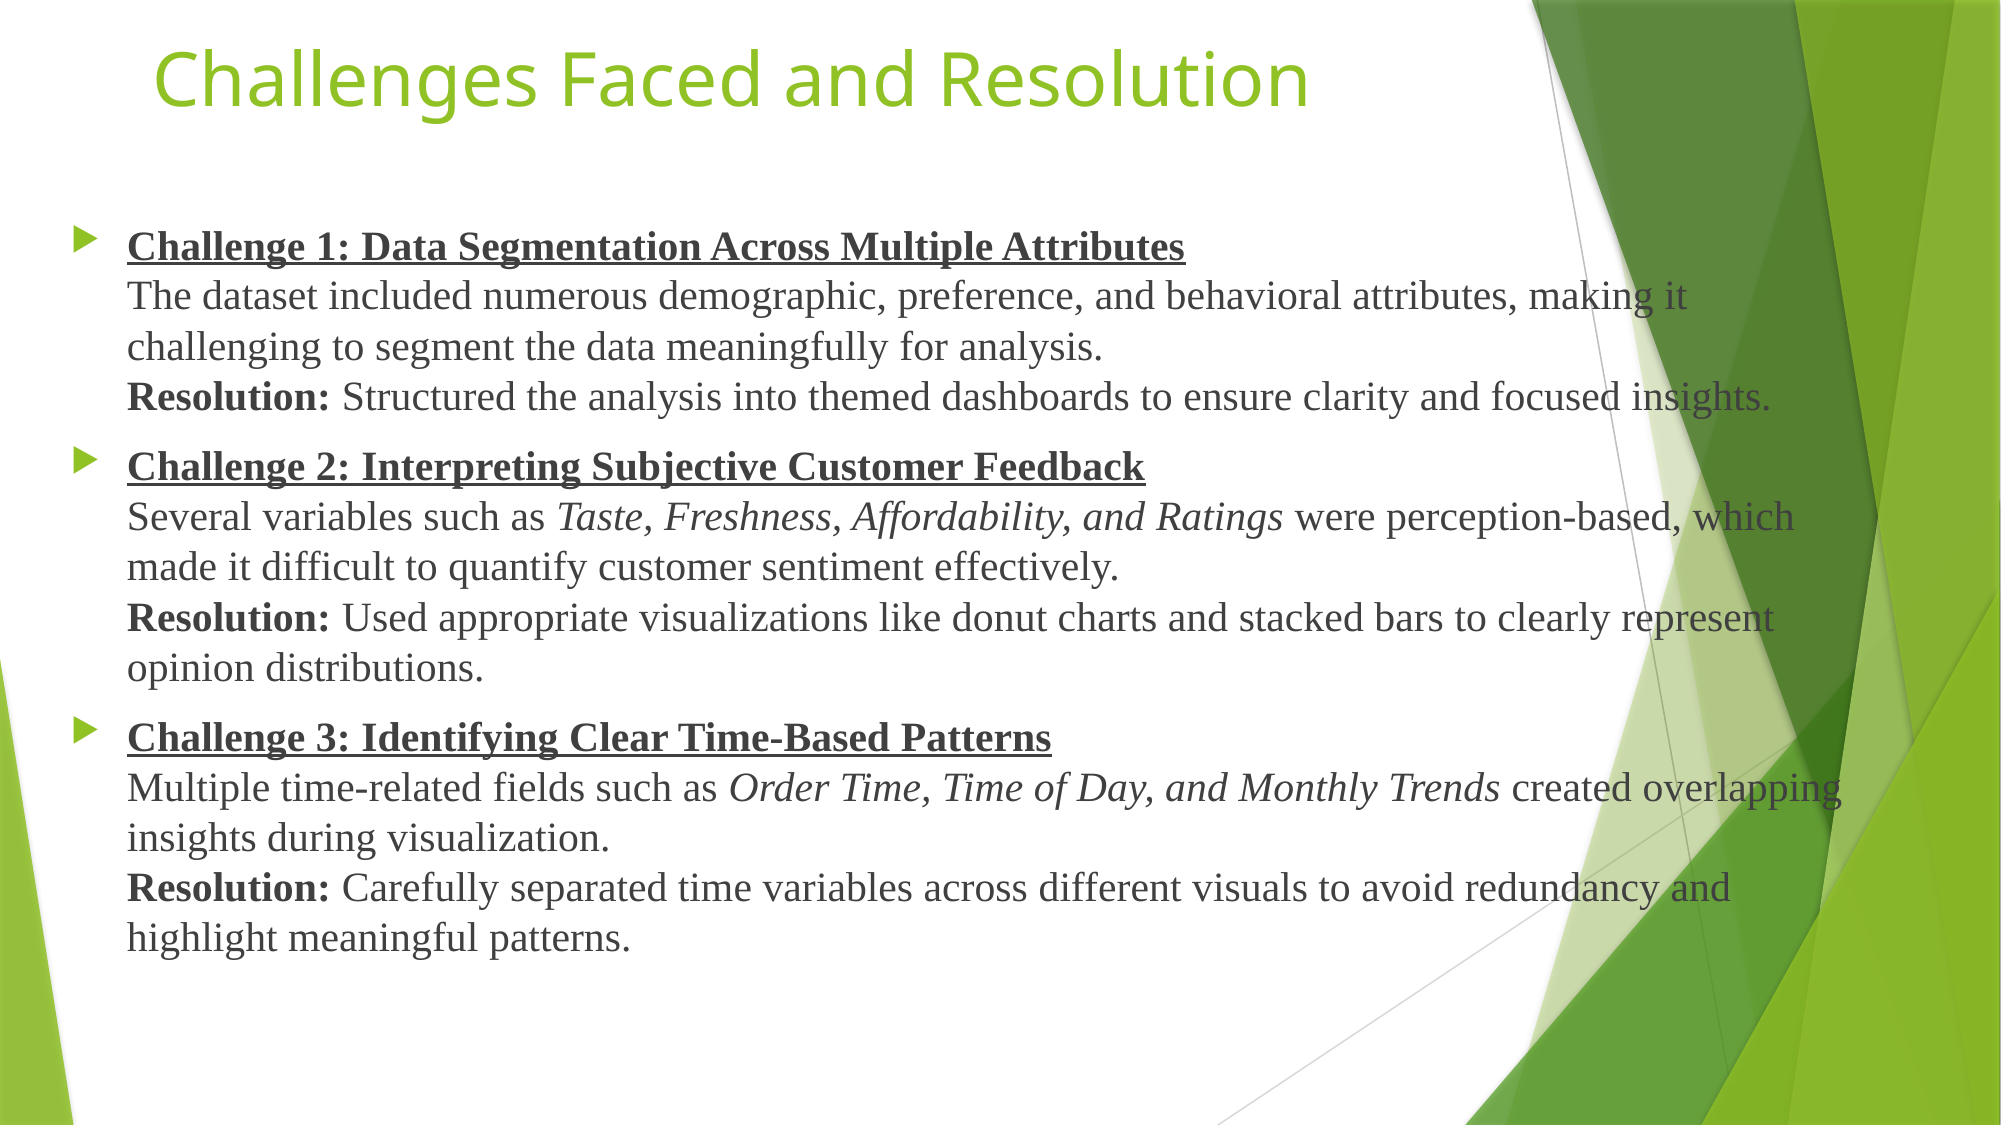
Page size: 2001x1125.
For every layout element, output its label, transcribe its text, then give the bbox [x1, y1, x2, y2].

title Challenges Faced and Resolution [137, 23, 1863, 152]
list Challenge 1: Data Segmentation Across Multiple Attributes The dataset included numerous demographic, preference, and behavioral attributes, making it challenging to segment the data meaningfully for analysis. Resolution: Structured the analysis into themed dashboards to ensure clarity and focused insights. Challenge 2: Interpreting Subjective Customer Feedback Several variables such as Taste, Freshness, Affordability, and Ratings were perception-based, which made it difficult to quantify customer sentiment effectively. Resolution: Used appropriate visualizations like donut charts and stacked bars to clearly represent opinion distributions. Challenge 3: Identifying Clear Time-Based Patterns Multiple time-related fields such as Order Time, Time of Day, and Monthly Trends created overlapping insights during visualization. Resolution: Carefully separated time variables across different visuals to avoid redundancy and highlight meaningful patterns. [55, 210, 1886, 968]
